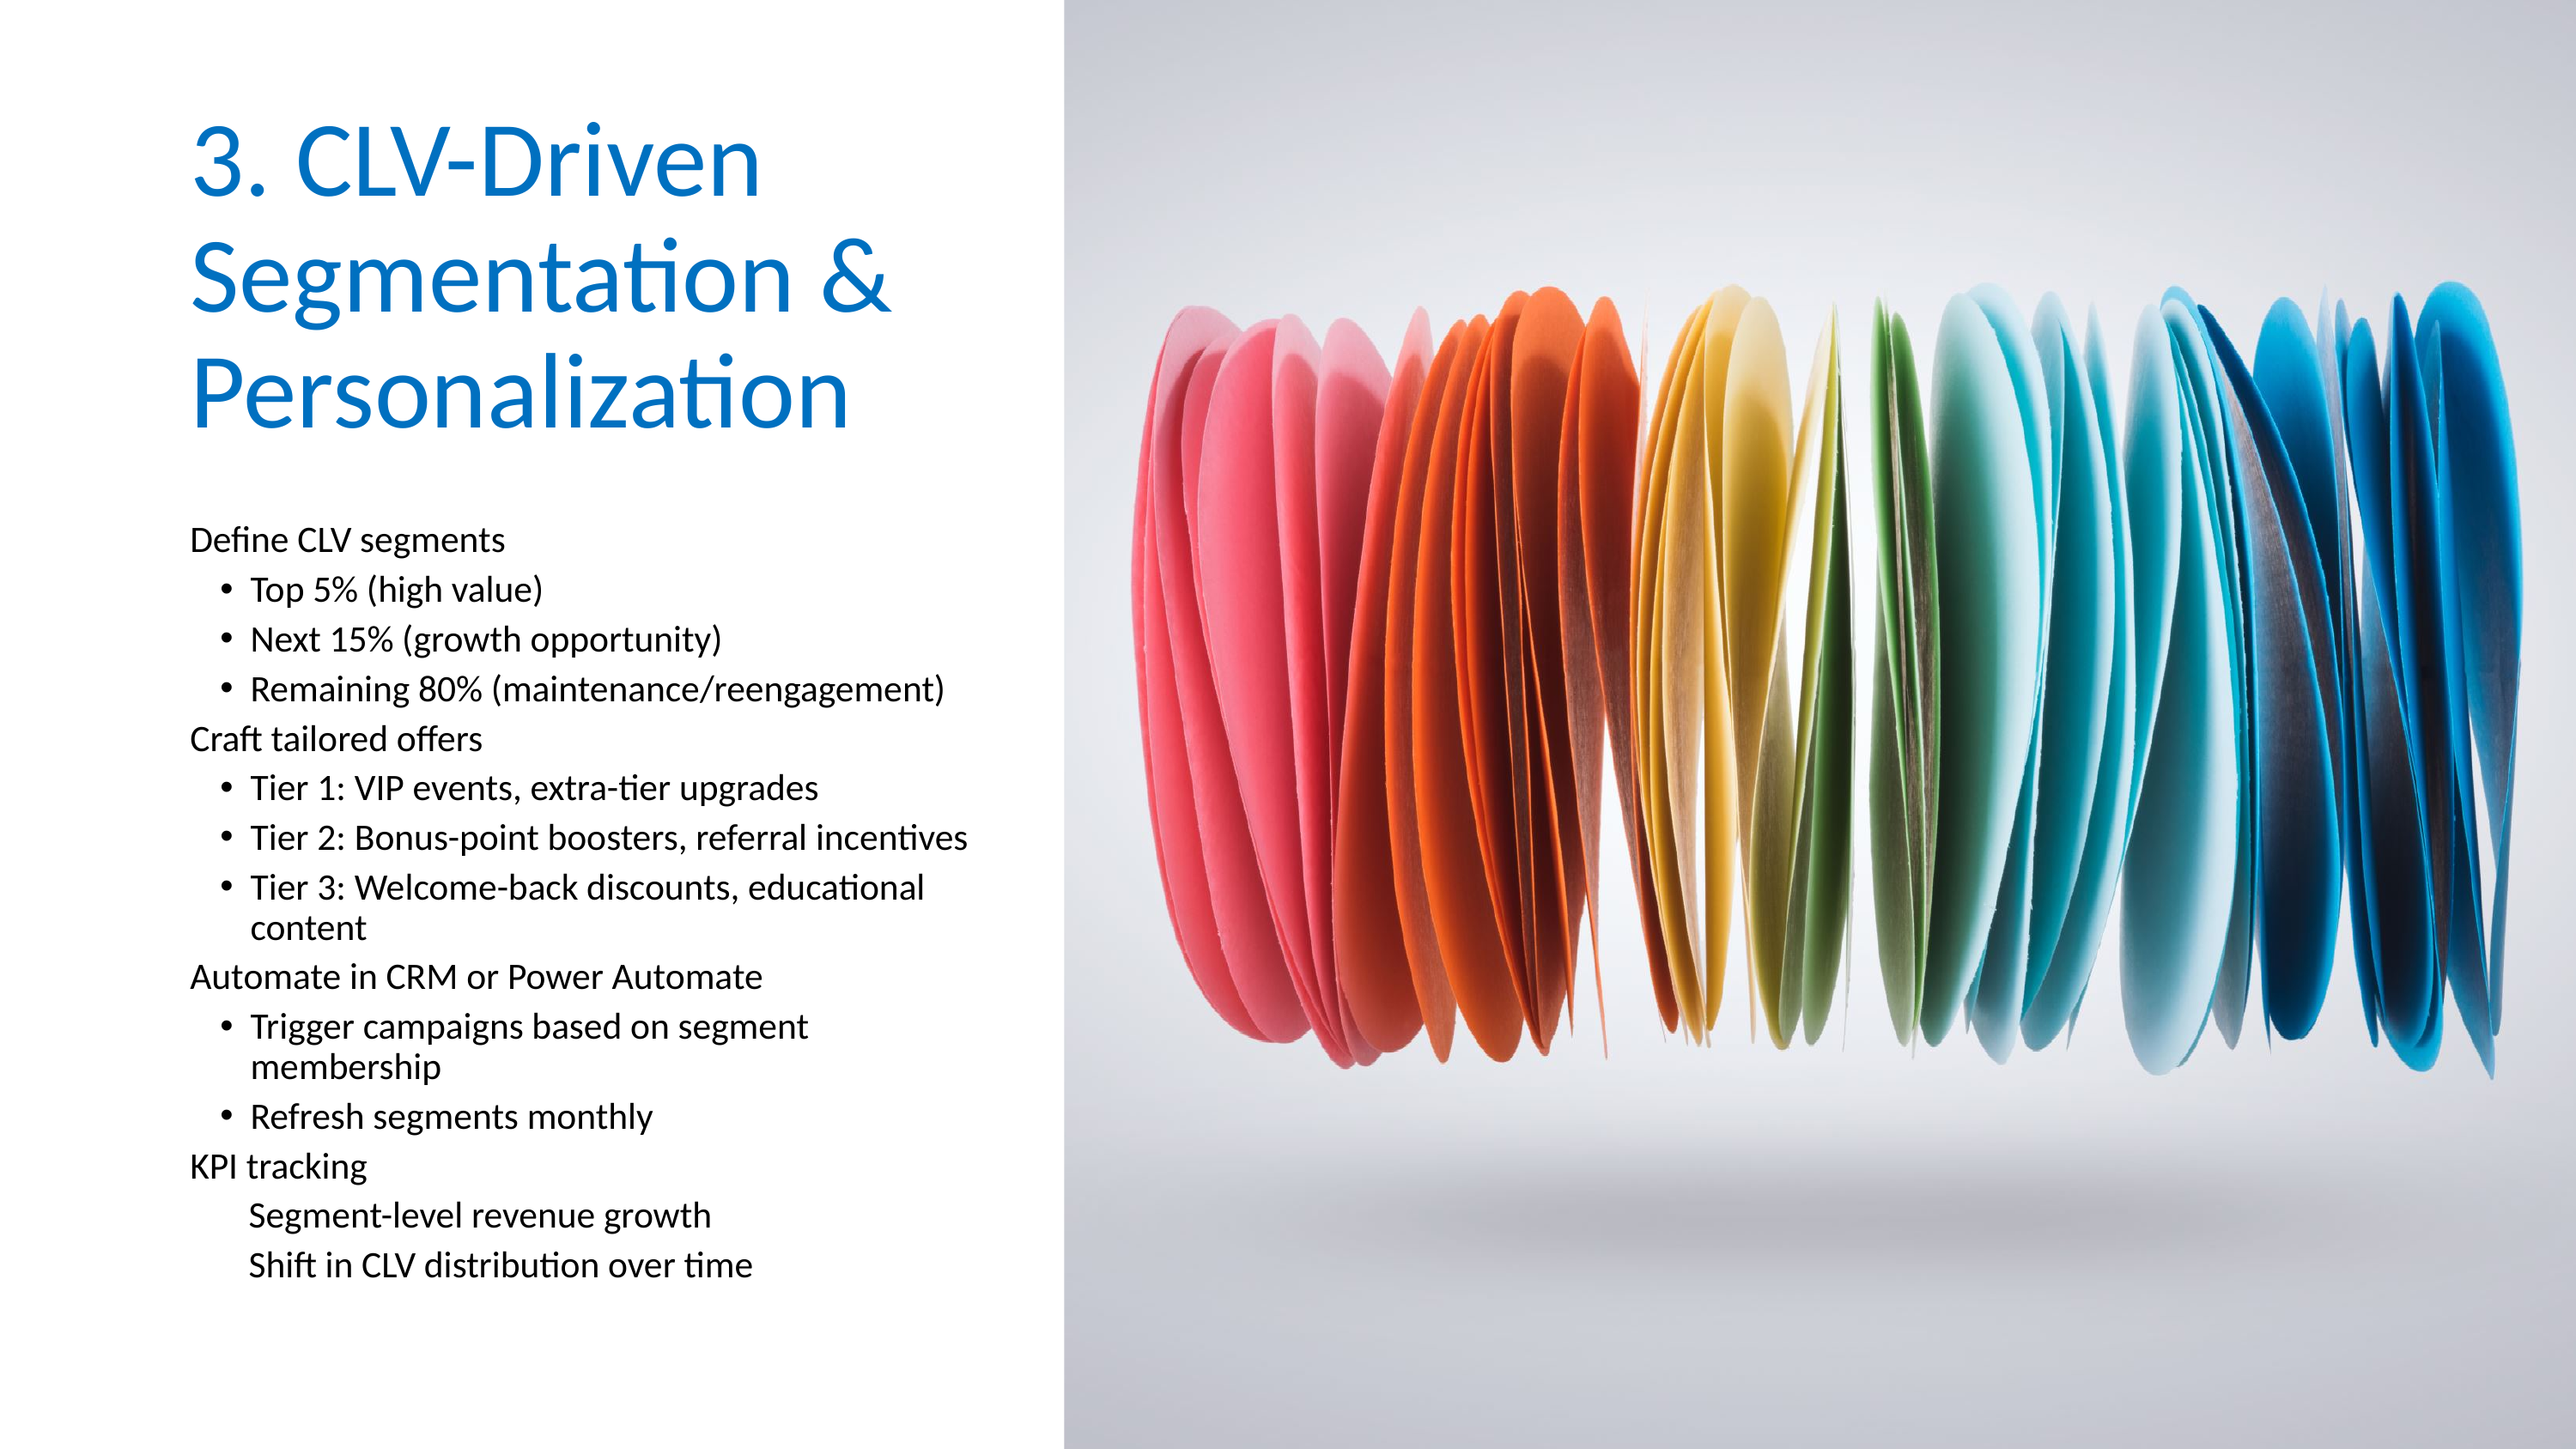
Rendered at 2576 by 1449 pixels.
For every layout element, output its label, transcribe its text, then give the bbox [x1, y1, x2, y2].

picture [1064, 0, 2576, 1449]
title 3. CLV-Driven Segmentation & Personalization [177, 76, 985, 479]
list Define CLV segments Top 5% (high value) Next 15% (growth opportunity) Remaining 80% (maintenance/reengagement) Craft tailored offers Tier 1: VIP events, extra-tier upgrades Tier 2: Bonus-point boosters, referral incentives Tier 3: Welcome-back discounts, educational content Automate in CRM or Power Automate Trigger campaigns based on segment membership Refresh segments monthly KPI tracking Segment-level revenue growth Shift in CLV distribution over time [177, 513, 985, 1305]
